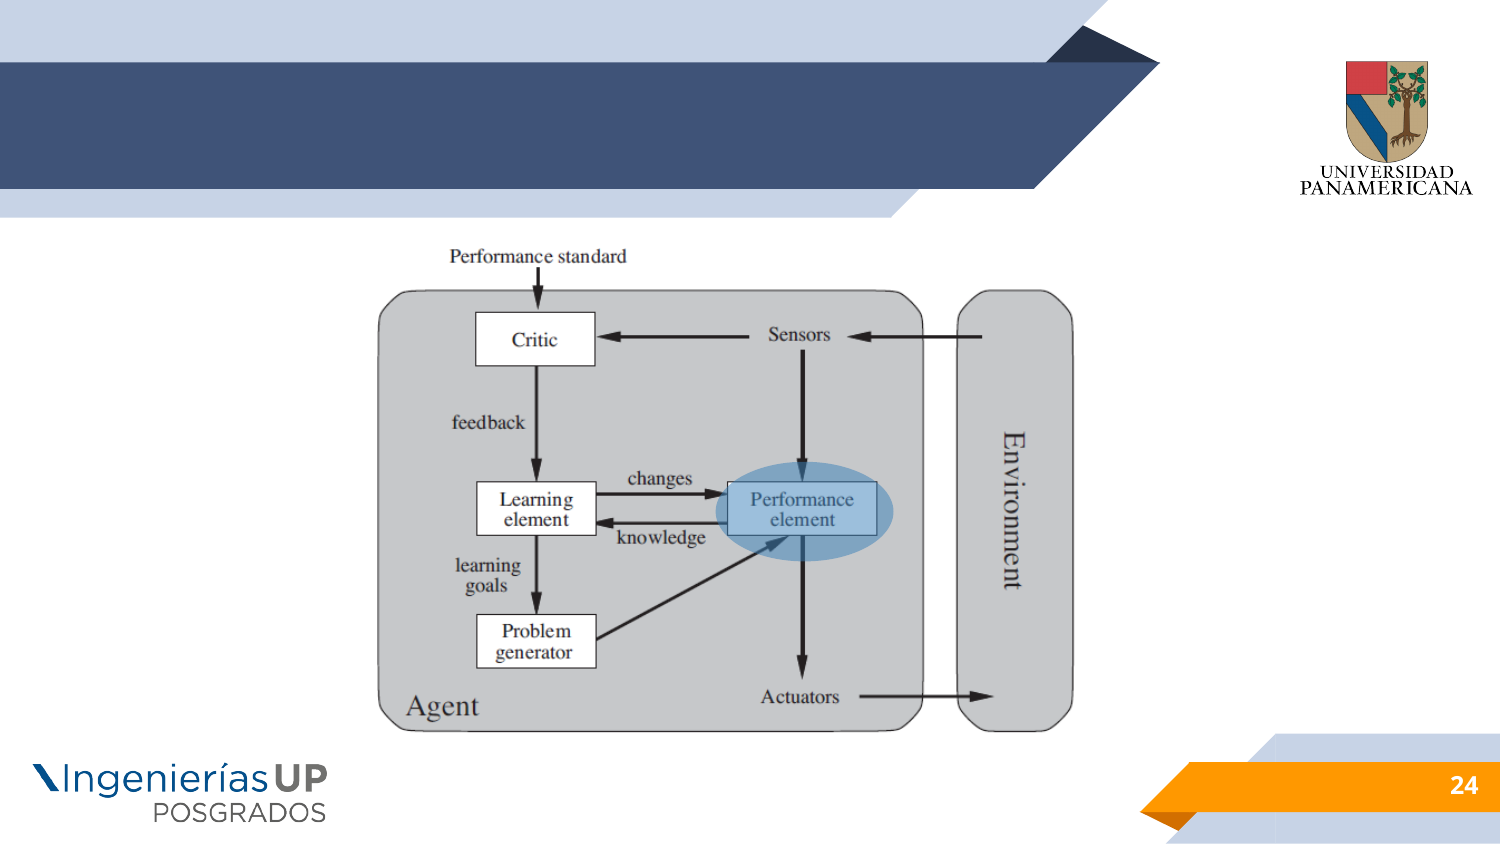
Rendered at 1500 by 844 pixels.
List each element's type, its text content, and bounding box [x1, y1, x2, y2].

picture [15, 236, 1234, 844]
picture [1286, 44, 1490, 210]
slide_number 24 [1249, 760, 1494, 813]
